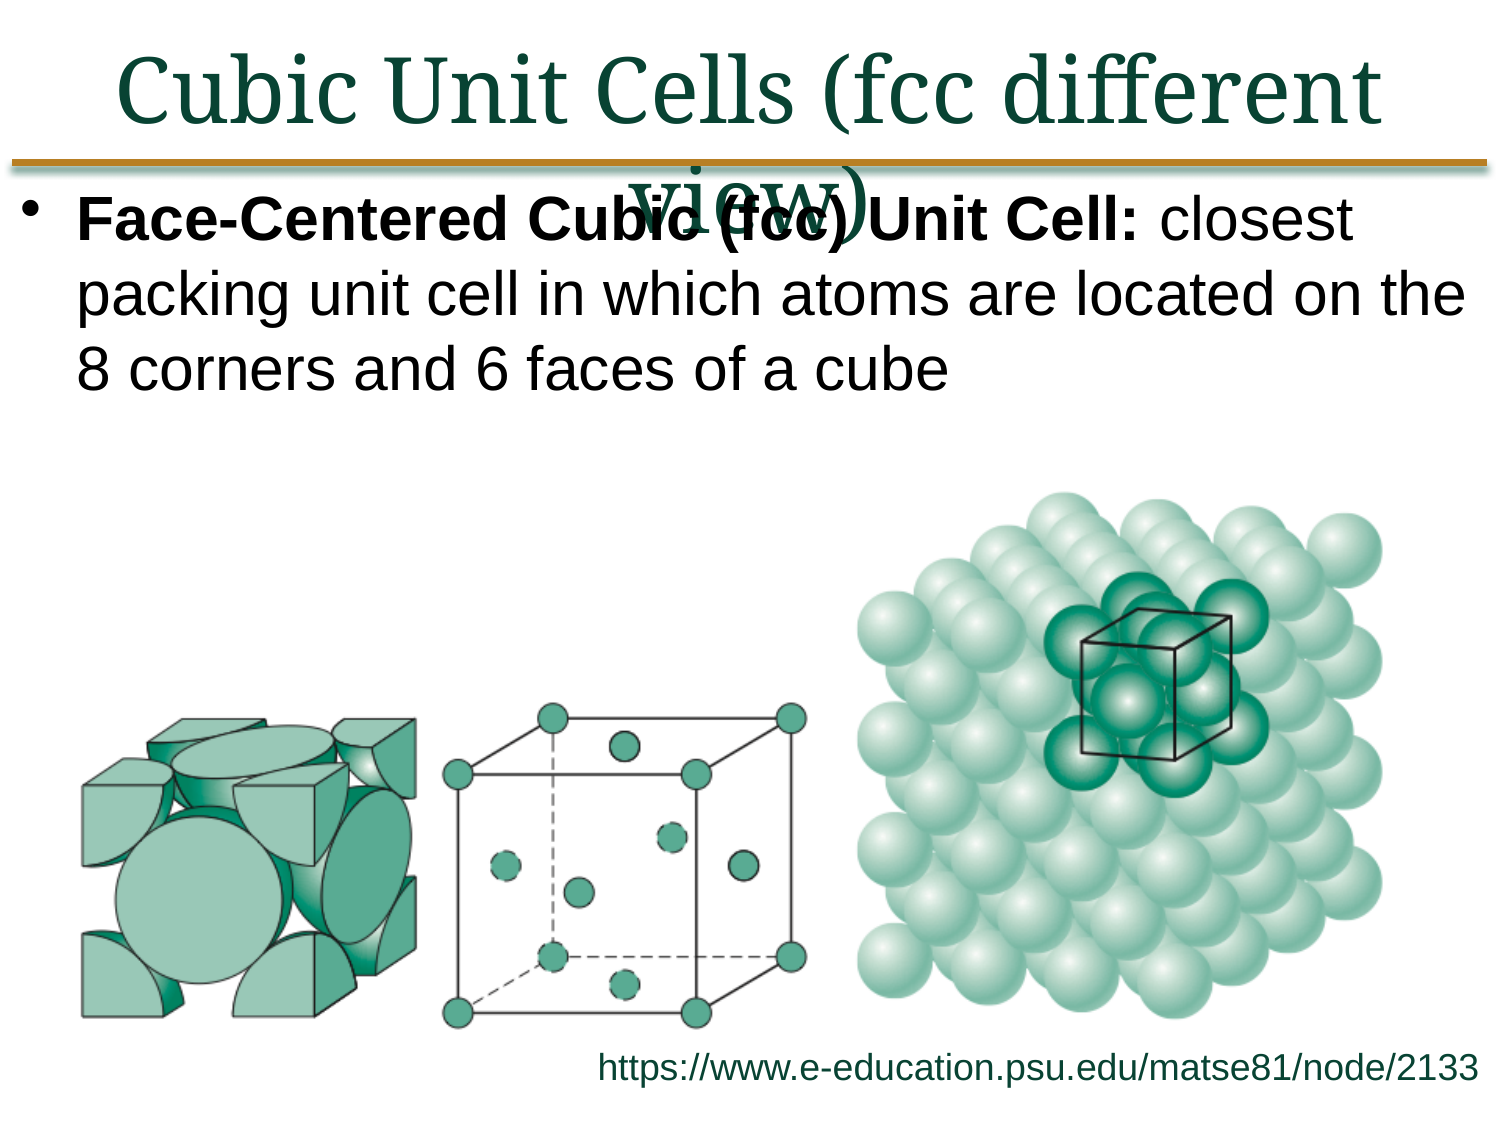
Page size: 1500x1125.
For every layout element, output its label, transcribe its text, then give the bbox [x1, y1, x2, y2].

text_box Cubic Unit Cells (fcc different view) [0, 24, 1500, 175]
text_box https://www.e-education.psu.edu/matse81/node/2133 [582, 1035, 1495, 1096]
text_box Face-Centered Cubic (fcc) Unit Cell: closest packing unit cell in which atoms are located on the 8 corners and 6 faces of a cube [5, 170, 1493, 434]
picture [74, 487, 1401, 1037]
